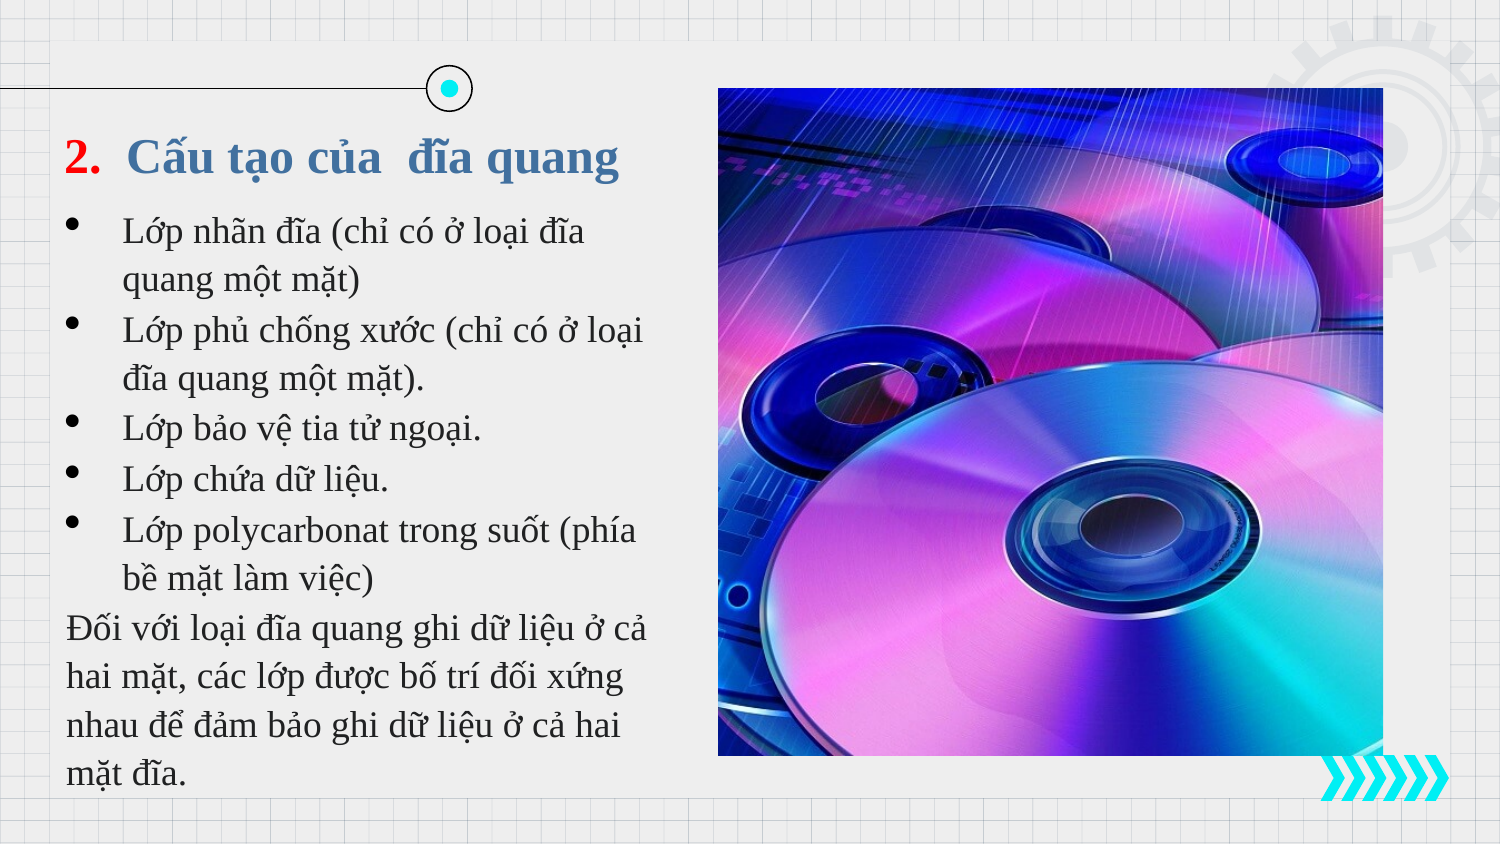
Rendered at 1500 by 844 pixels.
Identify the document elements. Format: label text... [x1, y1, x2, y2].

picture [717, 88, 1384, 756]
text_box 2. Cấu tạo của đĩa quang [49, 112, 647, 192]
subtitle Lớp nhãn đĩa (chỉ có ở loại đĩa quang một mặt) Lớp phủ chống xước (chỉ có ở loại đĩa quang một mặt). Lớp bảo vệ tia tử ngoại. Lớp chứa dữ liệu. Lớp polycarbonat trong suốt (phía bề mặt làm việc) Đối với loại đĩa quang ghi dữ liệu ở cả hai mặt, các lớp được bố trí đối xứng nhau để đảm bảo ghi dữ liệu ở cả hai mặt đĩa. [51, 187, 676, 844]
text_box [0, 65, 473, 112]
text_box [1320, 754, 1450, 801]
